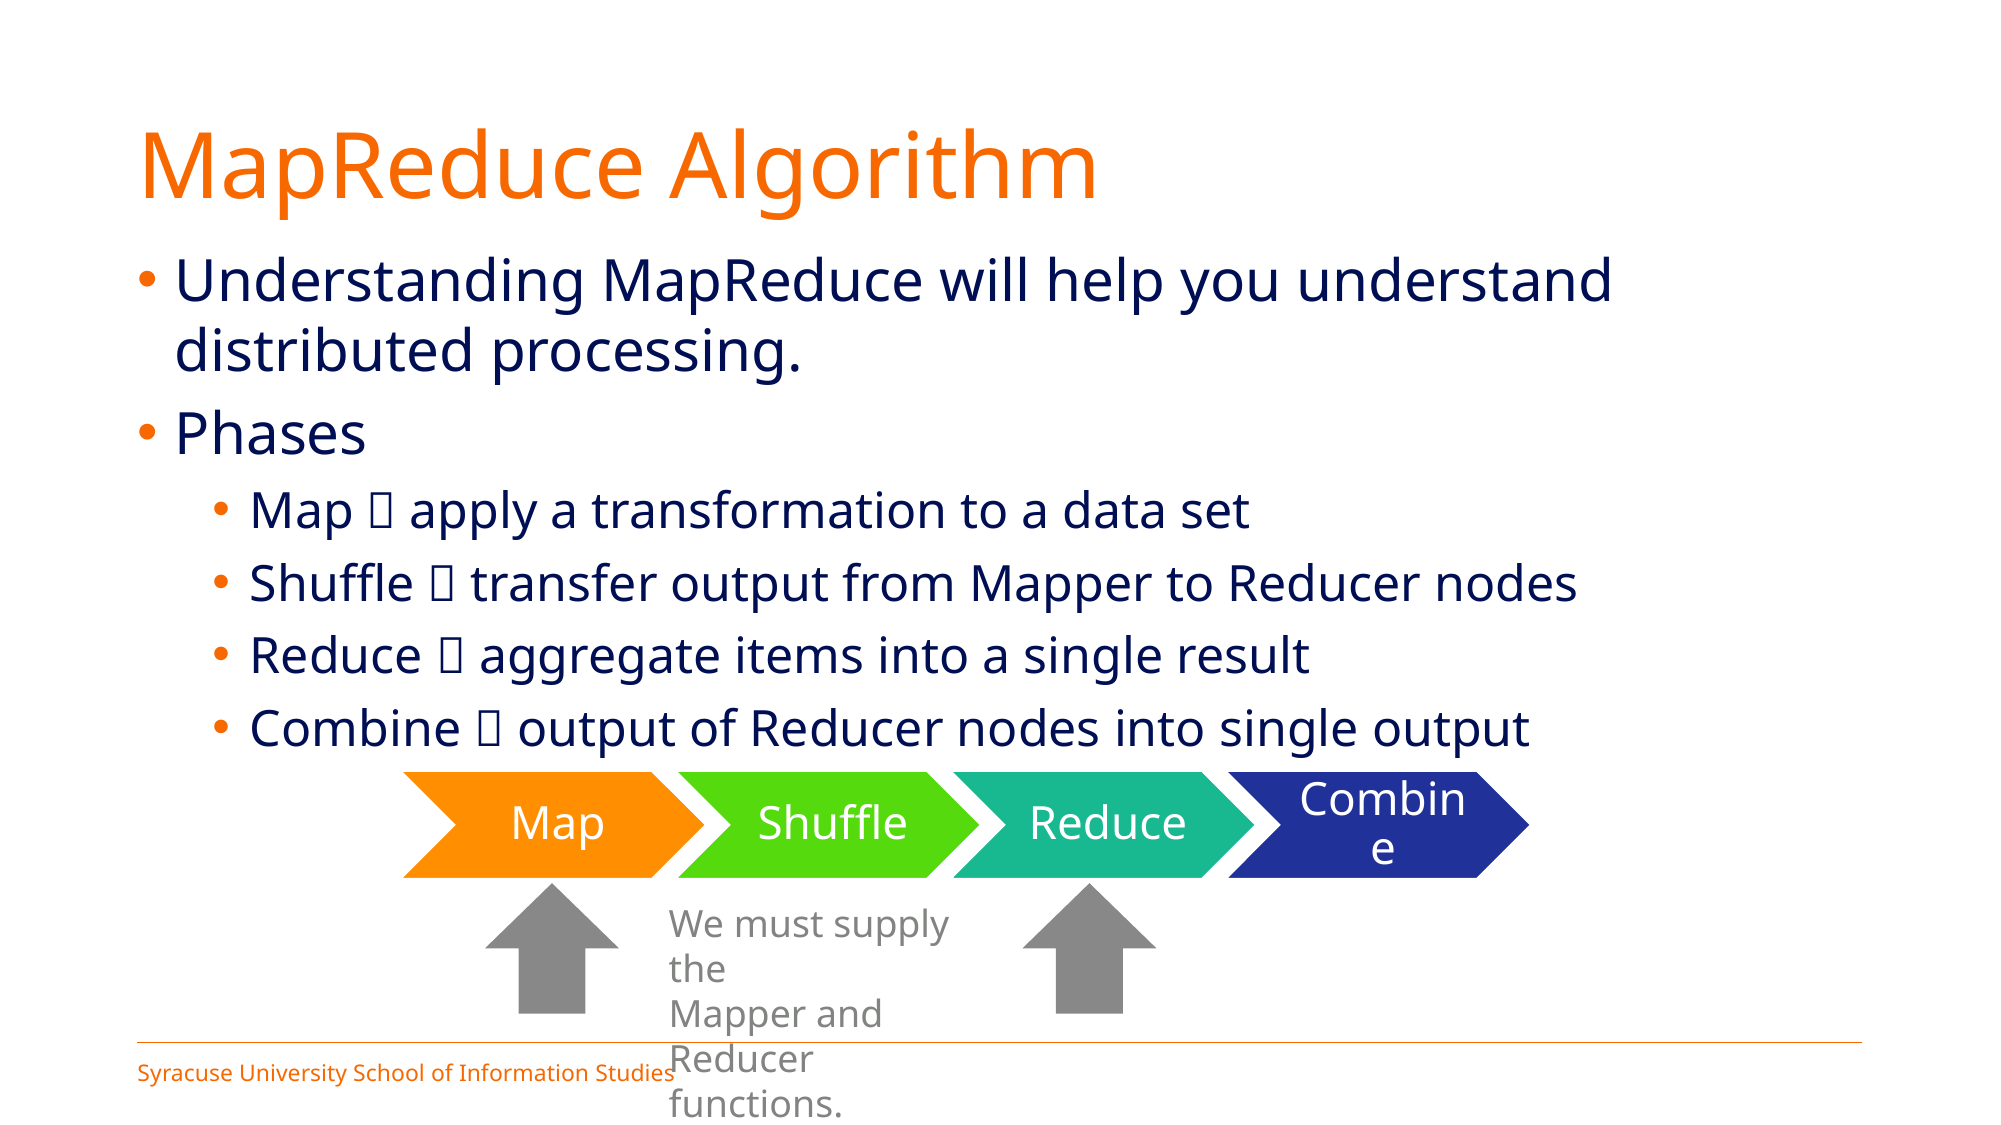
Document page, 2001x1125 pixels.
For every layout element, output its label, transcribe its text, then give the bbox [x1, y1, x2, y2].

list Understanding MapReduce will help you understand distributed processing. Phases Map  apply a transformation to a data set Shuffle  transfer output from Mapper to Reducer nodes Reduce  aggregate items into a single result Combine  output of Reducer nodes into single output [137, 236, 1863, 771]
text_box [399, 770, 1532, 879]
title MapReduce Algorithm [137, 59, 1863, 236]
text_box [484, 883, 1157, 1045]
